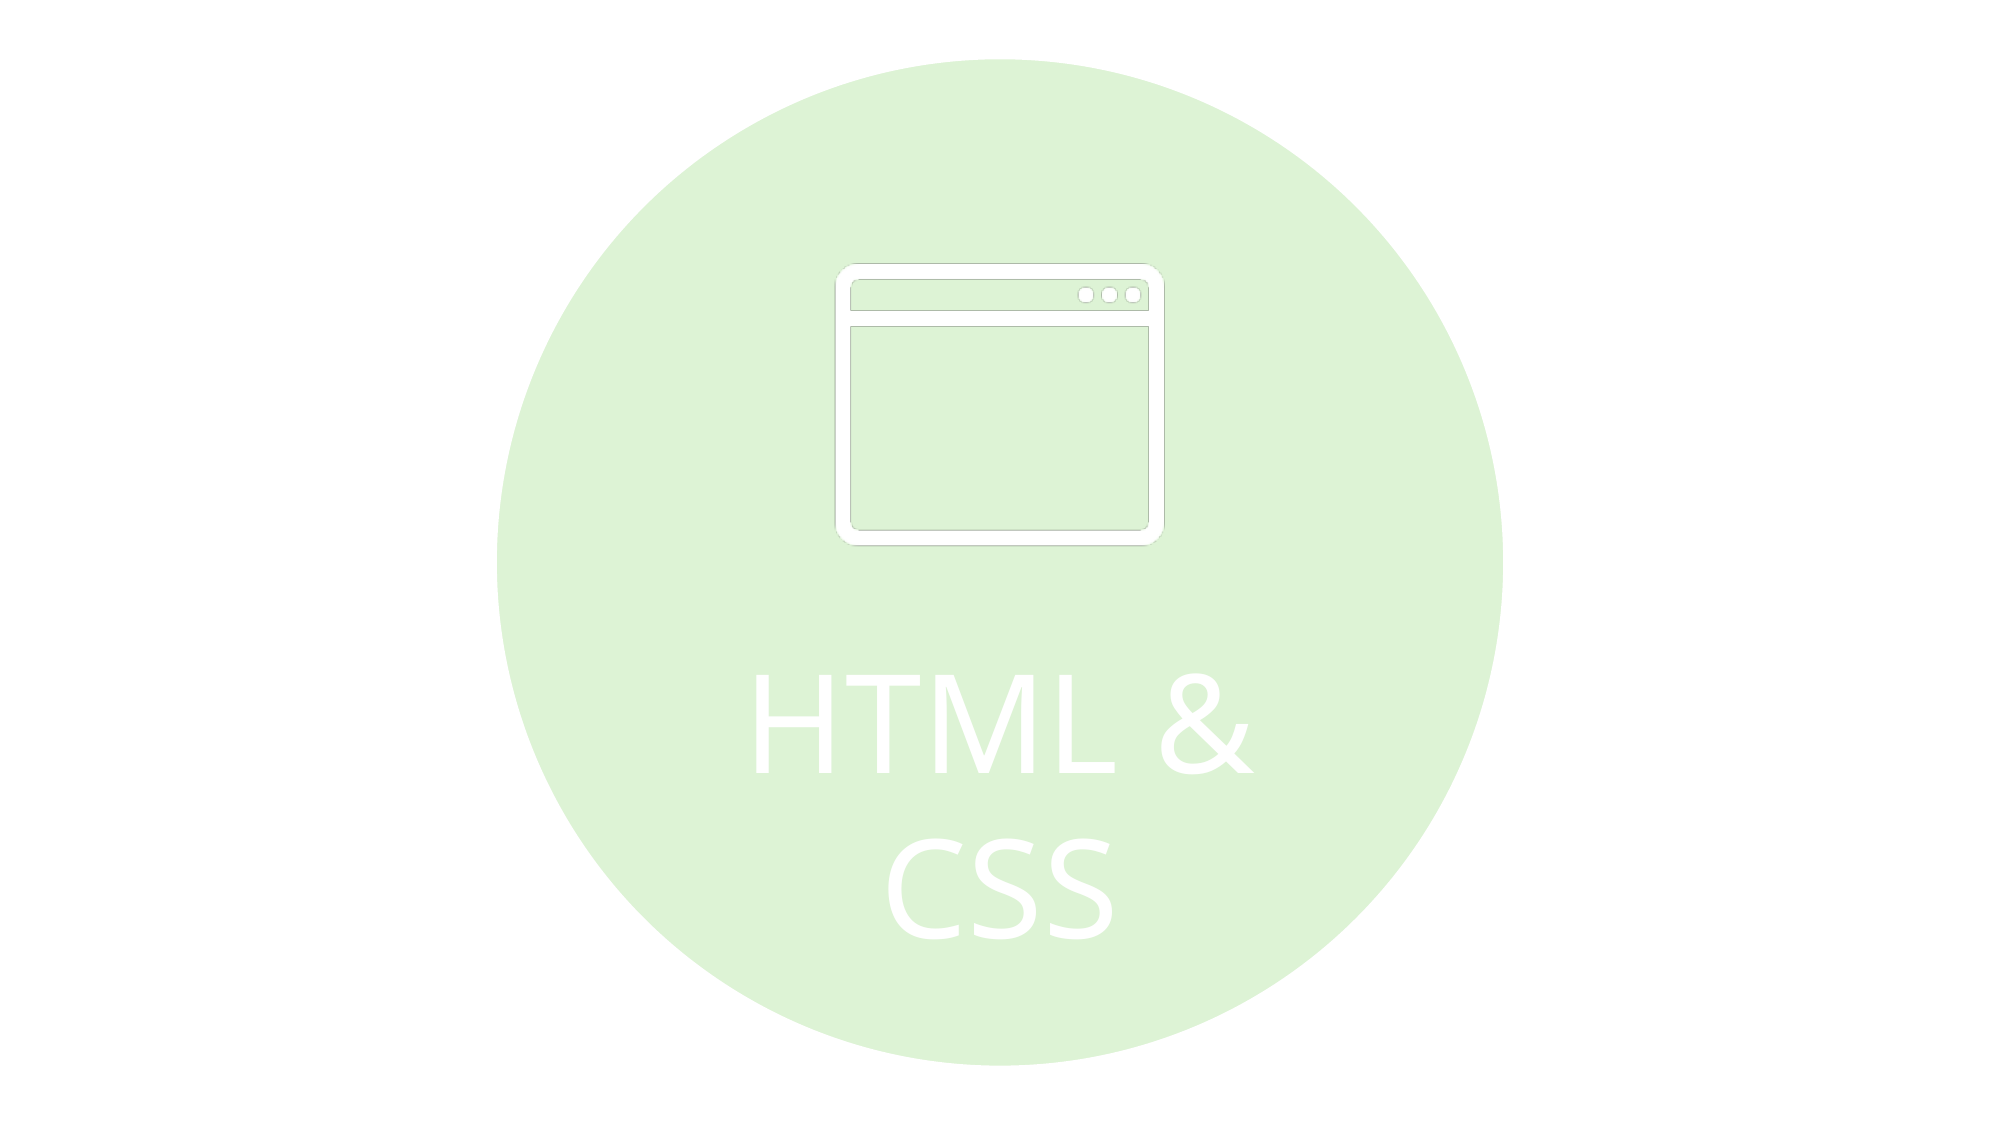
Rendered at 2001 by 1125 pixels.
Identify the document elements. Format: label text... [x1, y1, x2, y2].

text_box [688, 973, 1312, 1078]
text_box HTML & CSS [603, 628, 1397, 973]
text_box [484, 47, 1516, 891]
picture [804, 209, 1196, 601]
